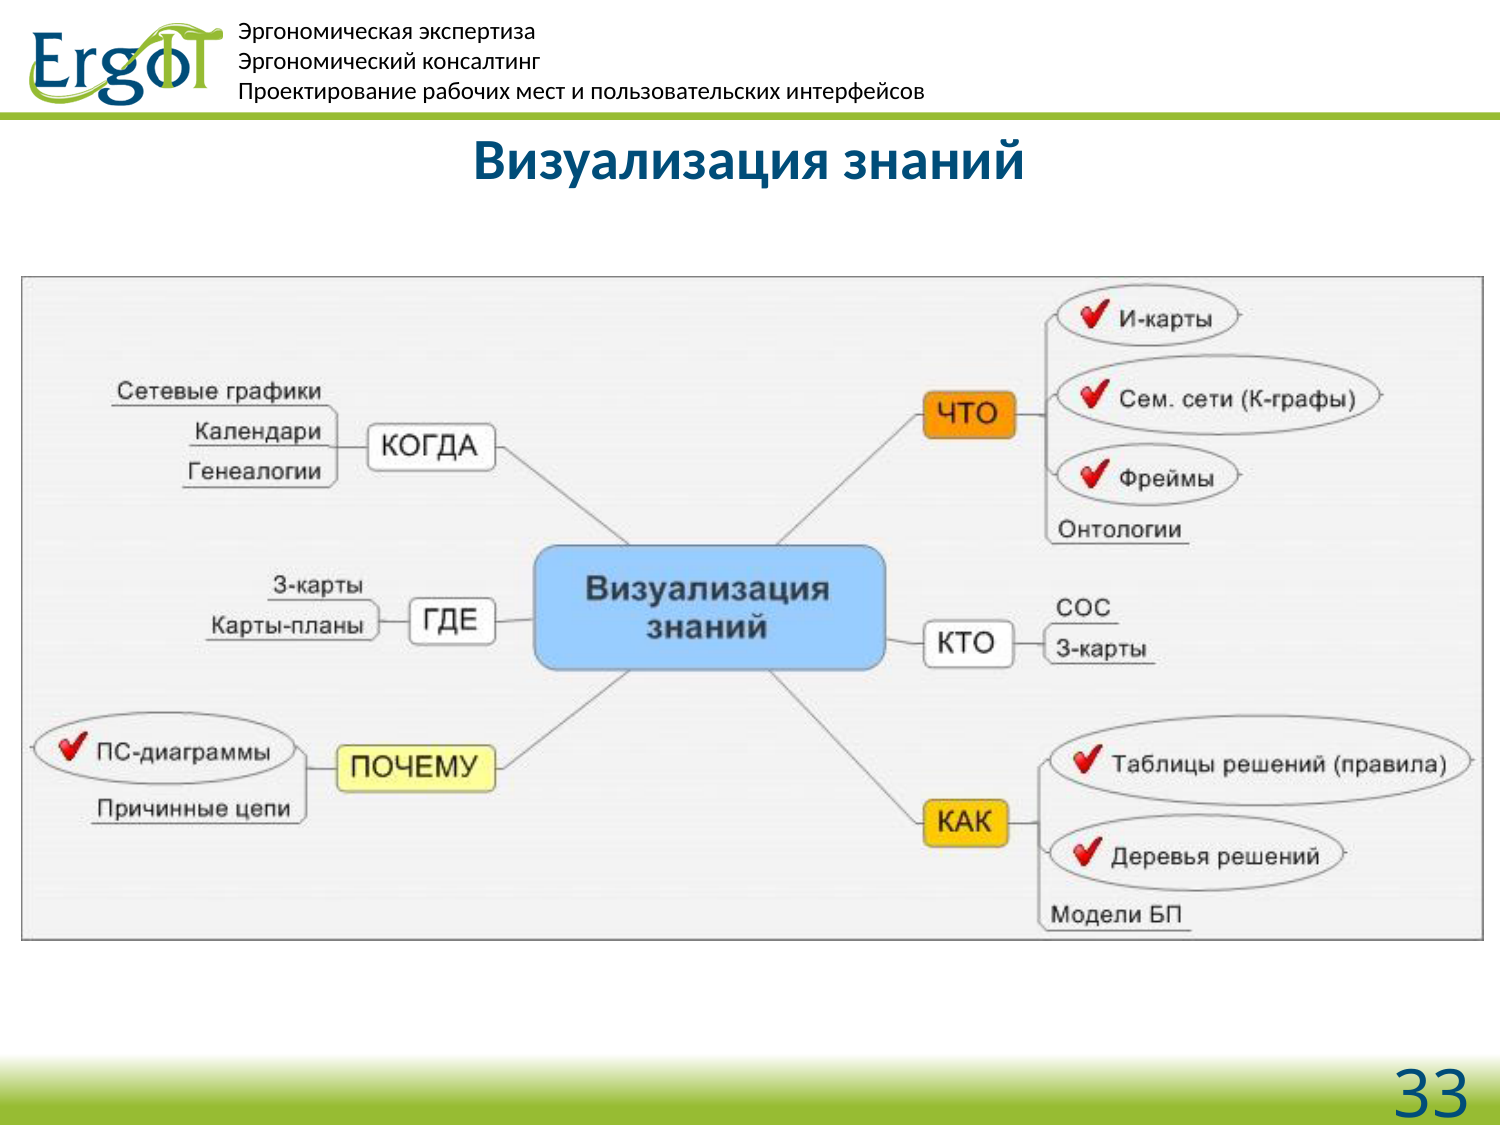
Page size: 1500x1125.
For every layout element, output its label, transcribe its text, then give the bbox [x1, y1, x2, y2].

text_box [0, 1053, 1500, 1125]
picture [21, 276, 1484, 941]
text_box Визуализация знаний [0, 129, 1500, 199]
picture [29, 23, 223, 106]
text_box Эргономическая экспертиза Эргономический консалтинг Проектирование рабочих мест и пользовательских интерфейсов [223, 7, 1365, 110]
slide_number 33 [1135, 1066, 1486, 1125]
